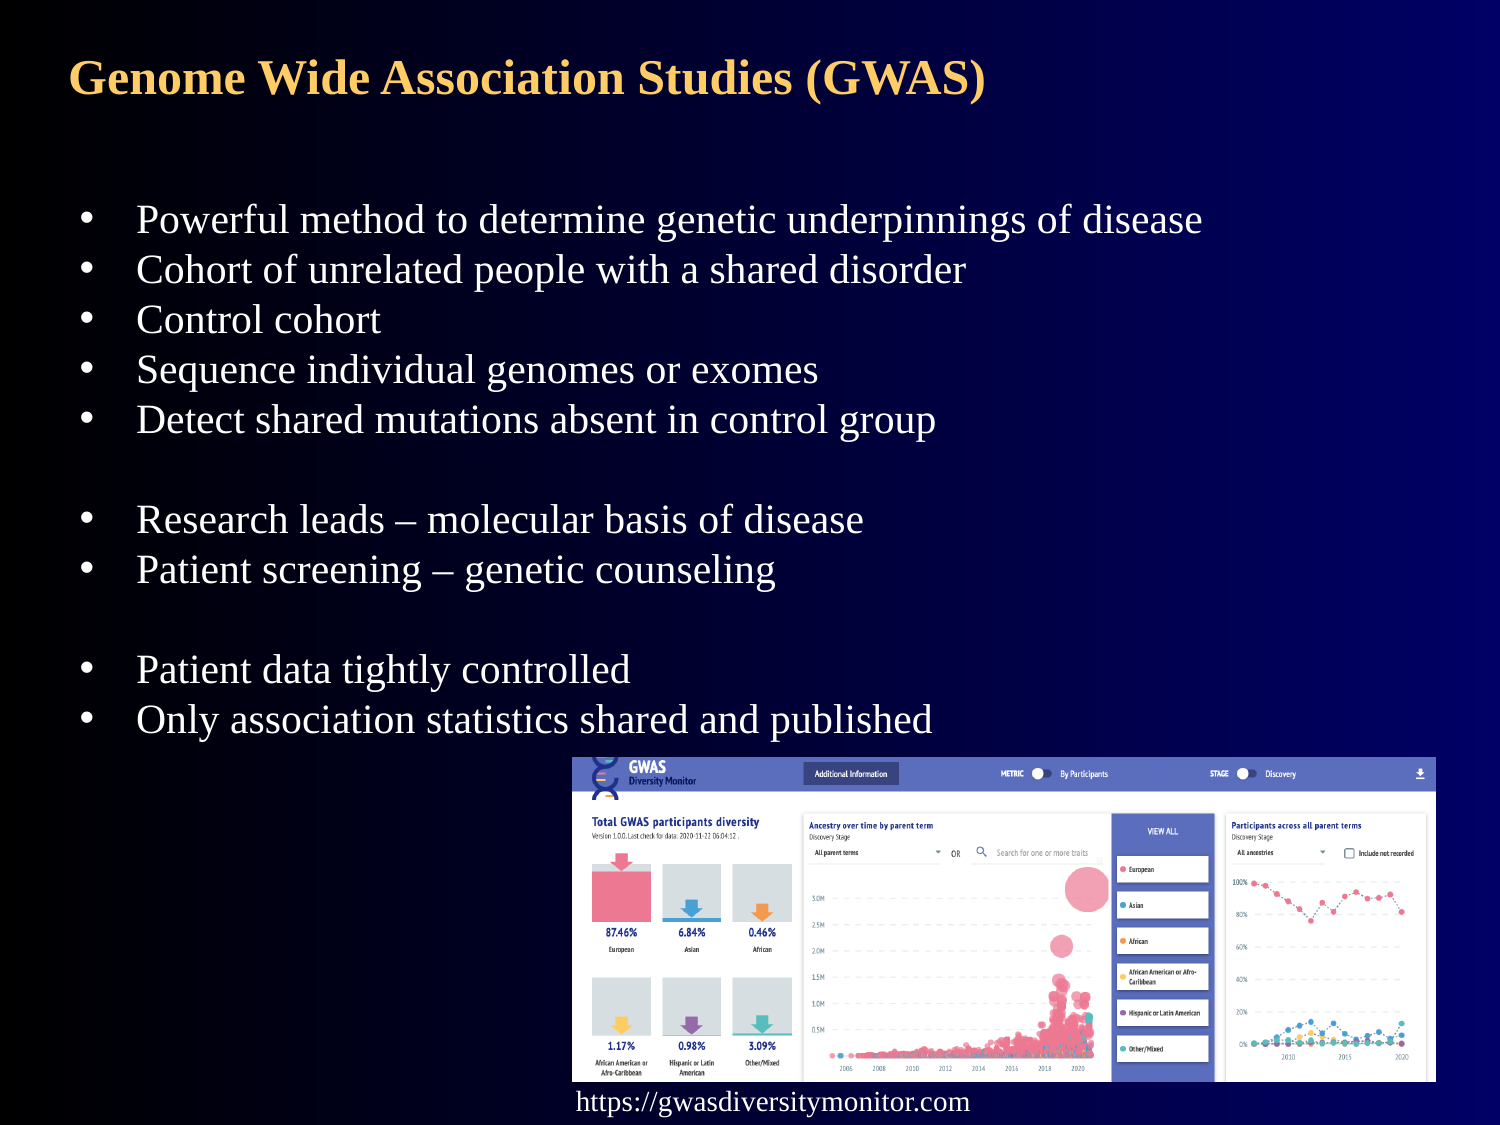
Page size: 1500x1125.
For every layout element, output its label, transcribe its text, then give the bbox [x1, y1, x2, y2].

picture [572, 757, 1436, 1083]
title Genome Wide Association Studies (GWAS) [52, 0, 1459, 201]
text_box https://gwasdiversitymonitor.com [561, 1074, 1046, 1125]
text_box Powerful method to determine genetic underpinnings of disease Cohort of unrelated people with a shared disorder Control cohort Sequence individual genomes or exomes Detect shared mutations absent in control group Research leads – molecular basis of disease Patient screening – genetic counseling Patient data tightly controlled Only association statistics shared and published [64, 184, 1436, 750]
